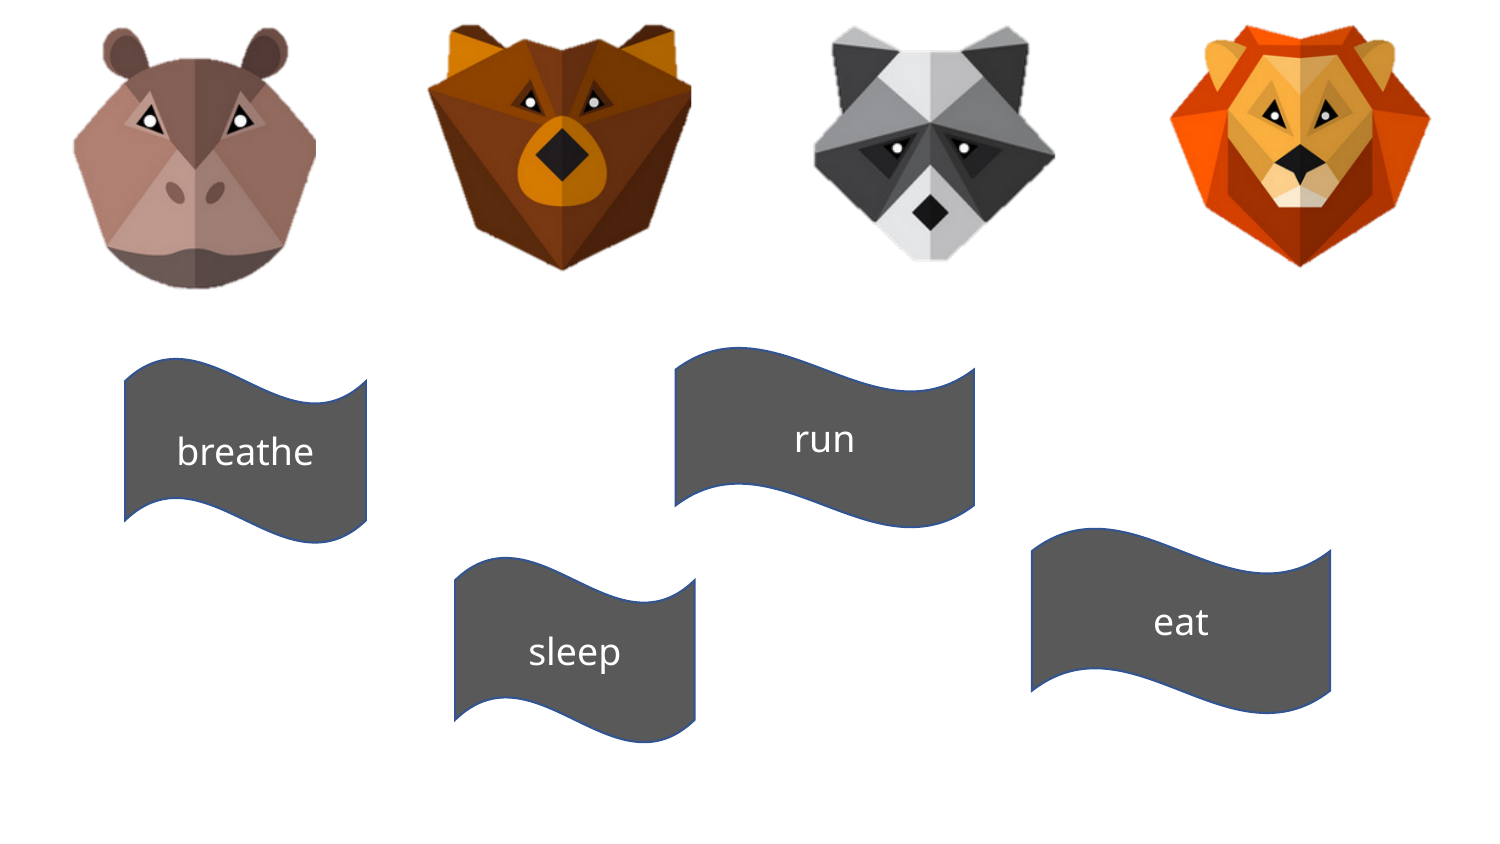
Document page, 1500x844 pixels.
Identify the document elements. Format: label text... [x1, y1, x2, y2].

picture [46, 0, 327, 301]
picture [421, 0, 702, 287]
text_box eat [1030, 527, 1332, 715]
picture [1161, 0, 1442, 278]
text_box run [674, 346, 975, 529]
text_box breathe [124, 357, 367, 544]
picture [787, 0, 1067, 278]
text_box sleep [454, 556, 696, 744]
